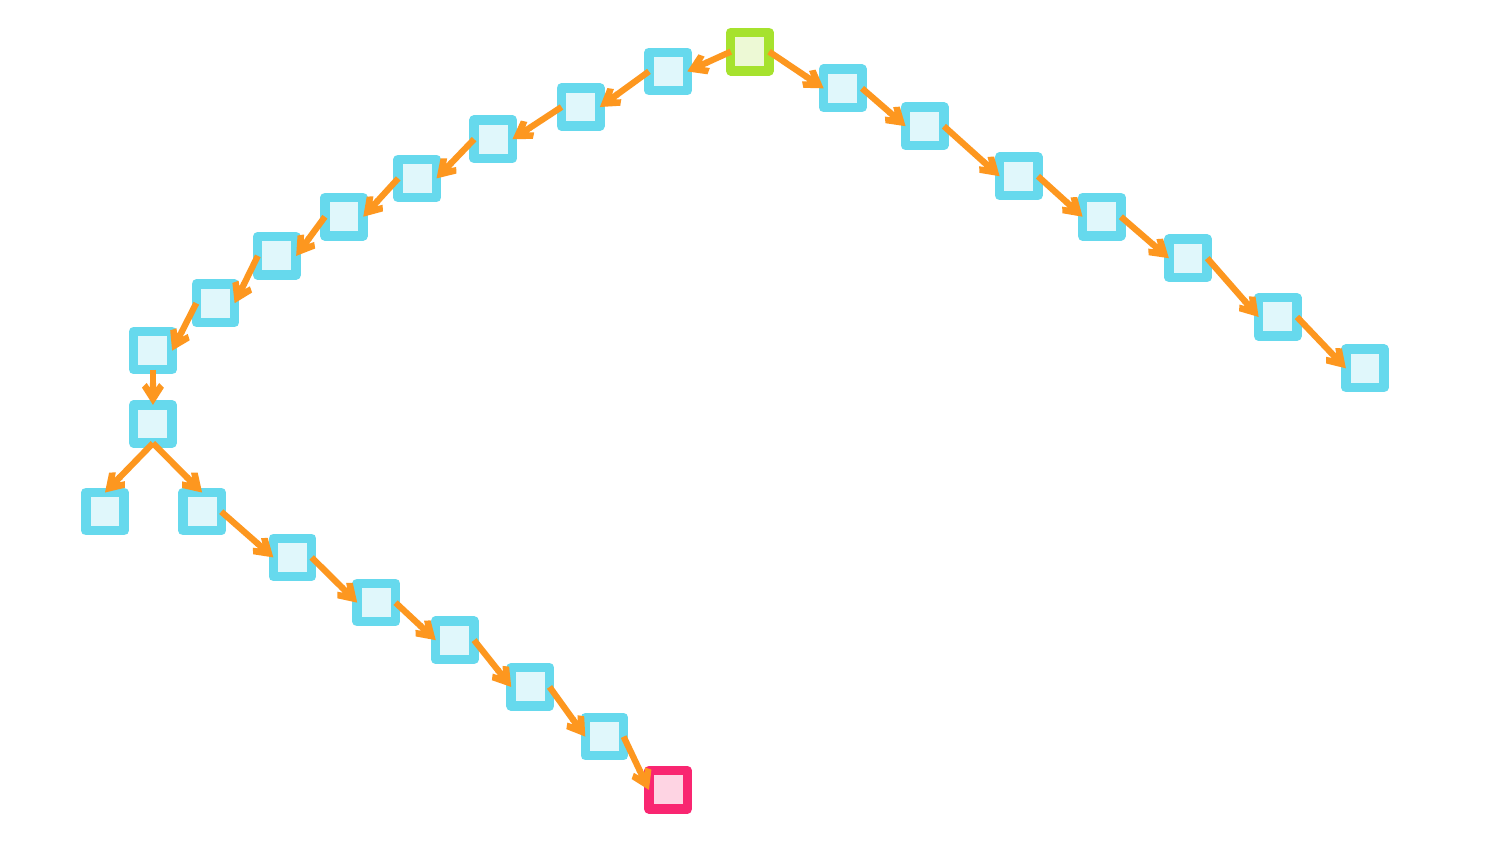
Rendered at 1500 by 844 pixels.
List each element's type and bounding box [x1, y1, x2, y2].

text_box [85, 32, 1385, 810]
